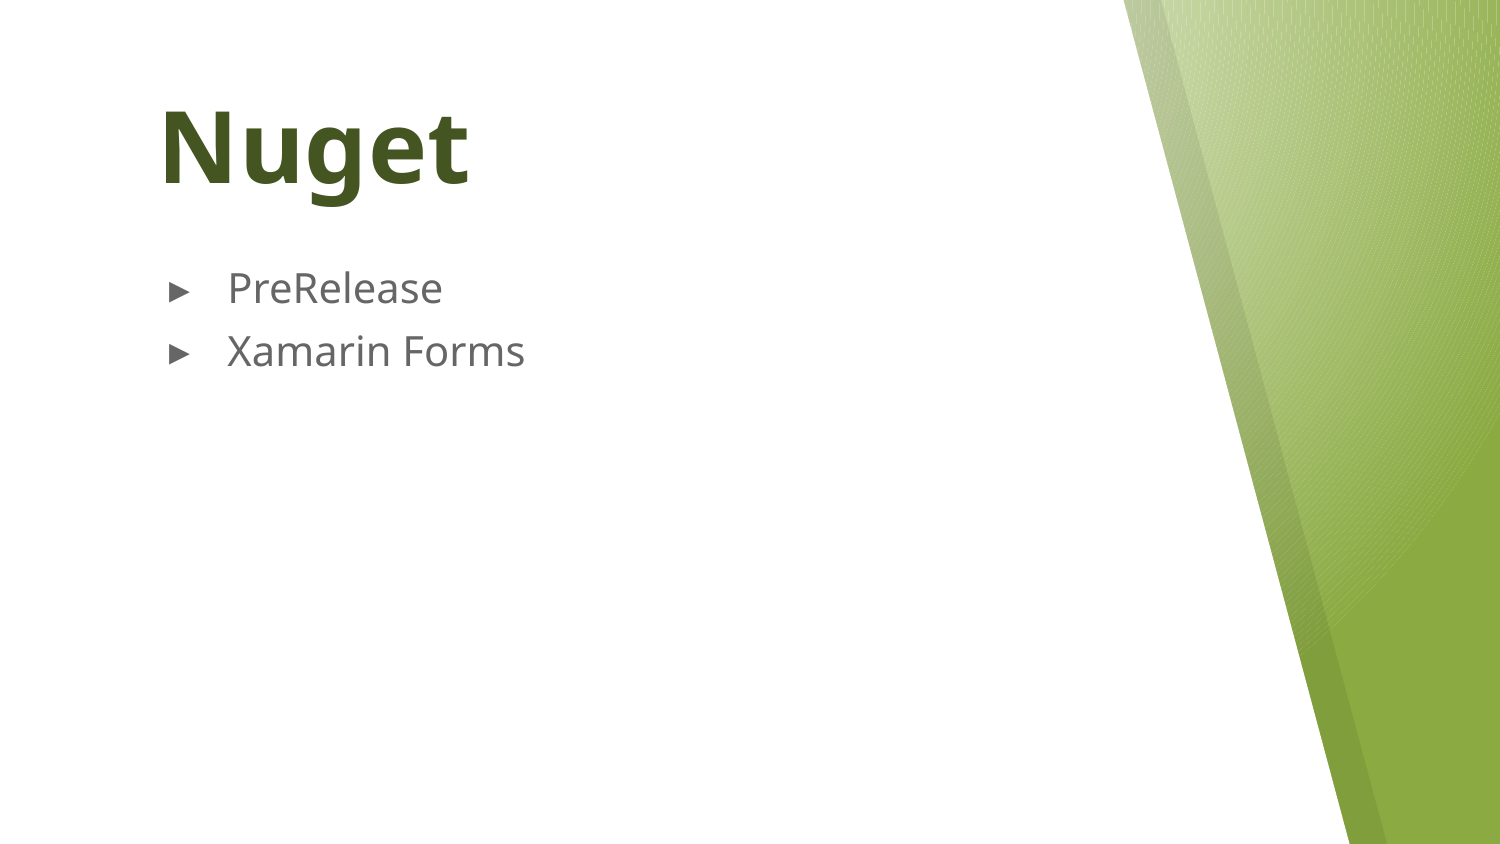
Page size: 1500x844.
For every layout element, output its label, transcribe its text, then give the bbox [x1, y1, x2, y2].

list PreRelease Xamarin Forms [137, 246, 1011, 617]
text_box Nuget [142, 138, 1017, 219]
